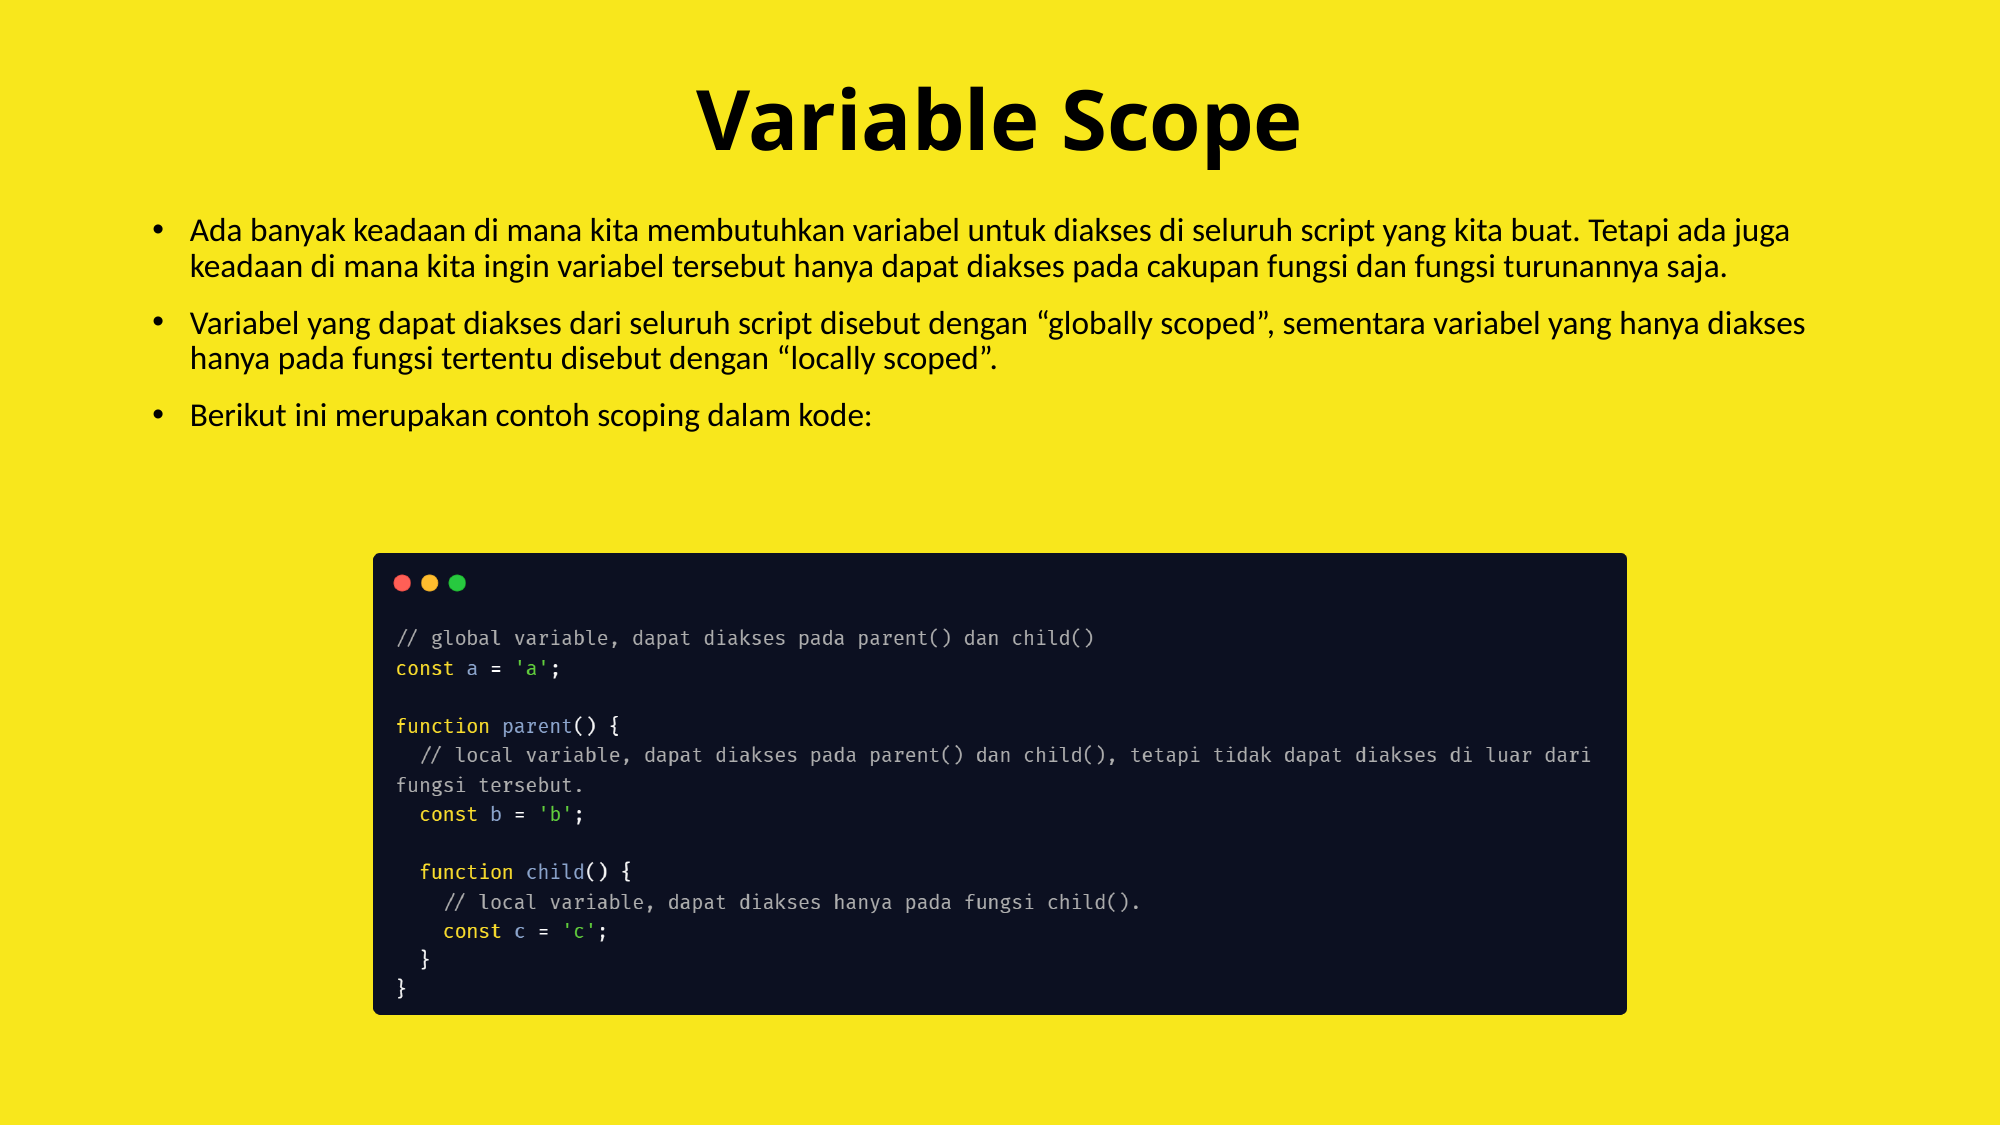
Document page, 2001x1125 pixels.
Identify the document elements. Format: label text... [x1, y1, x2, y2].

list Ada banyak keadaan di mana kita membutuhkan variabel untuk diakses di seluruh script yang kita buat. Tetapi ada juga keadaan di mana kita ingin variabel tersebut hanya dapat diakses pada cakupan fungsi dan fungsi turunannya saja. Variabel yang dapat diakses dari seluruh script disebut dengan “globally scoped”, sementara variabel yang hanya diakses hanya pada fungsi tertentu disebut dengan “locally scoped”. Berikut ini merupakan contoh scoping dalam kode: [137, 205, 1863, 920]
title Variable Scope [137, 59, 1863, 188]
picture [296, 476, 1704, 1091]
